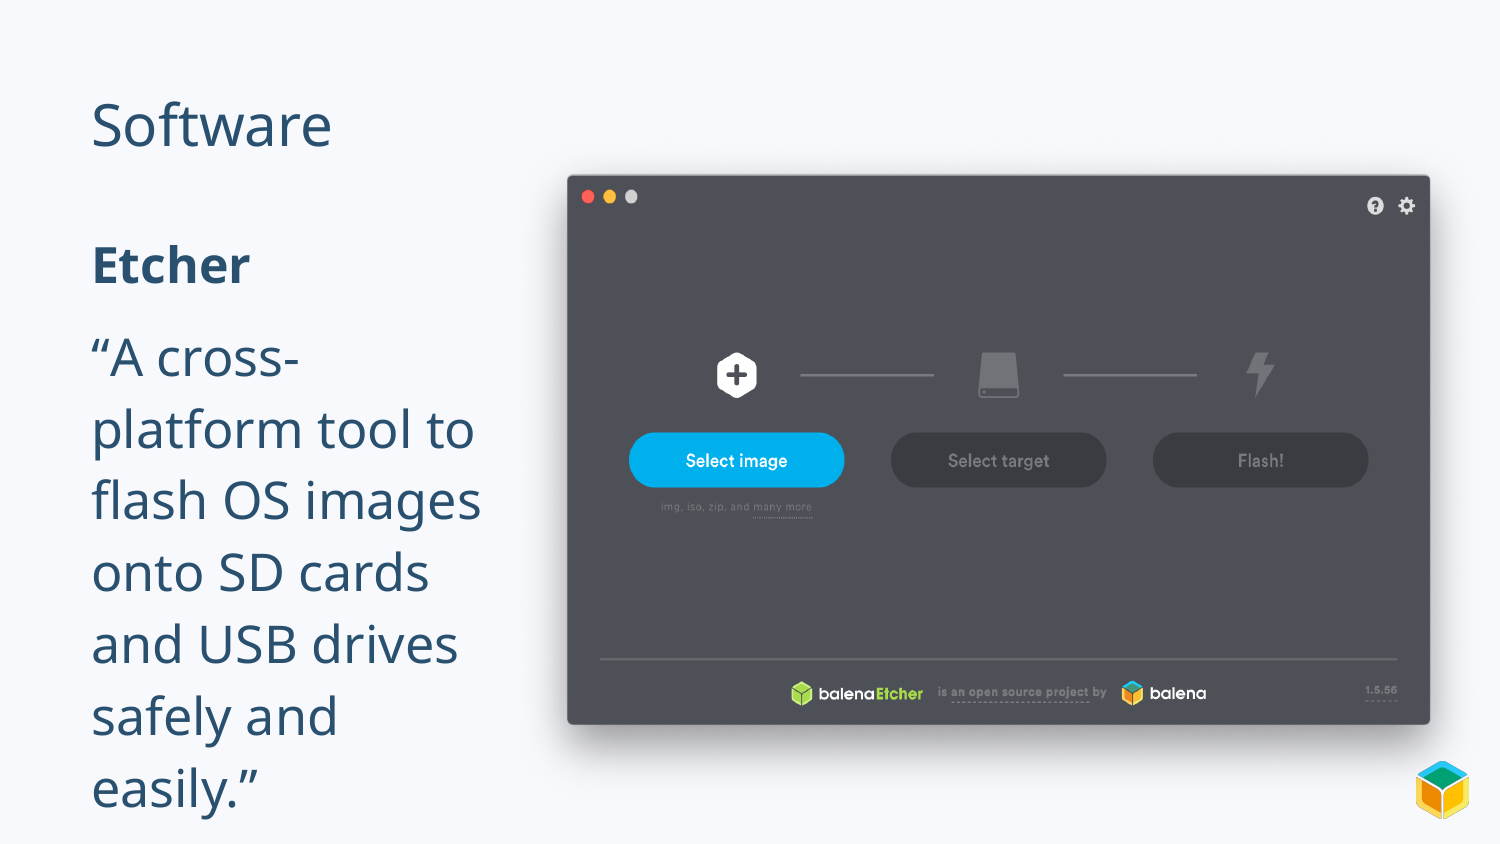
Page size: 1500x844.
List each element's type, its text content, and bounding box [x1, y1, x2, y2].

title Software [76, 72, 1474, 167]
list Etcher “A cross-platform tool to flash OS images onto SD cards and USB drives safely and easily.” [76, 189, 501, 750]
picture [506, 131, 1491, 819]
